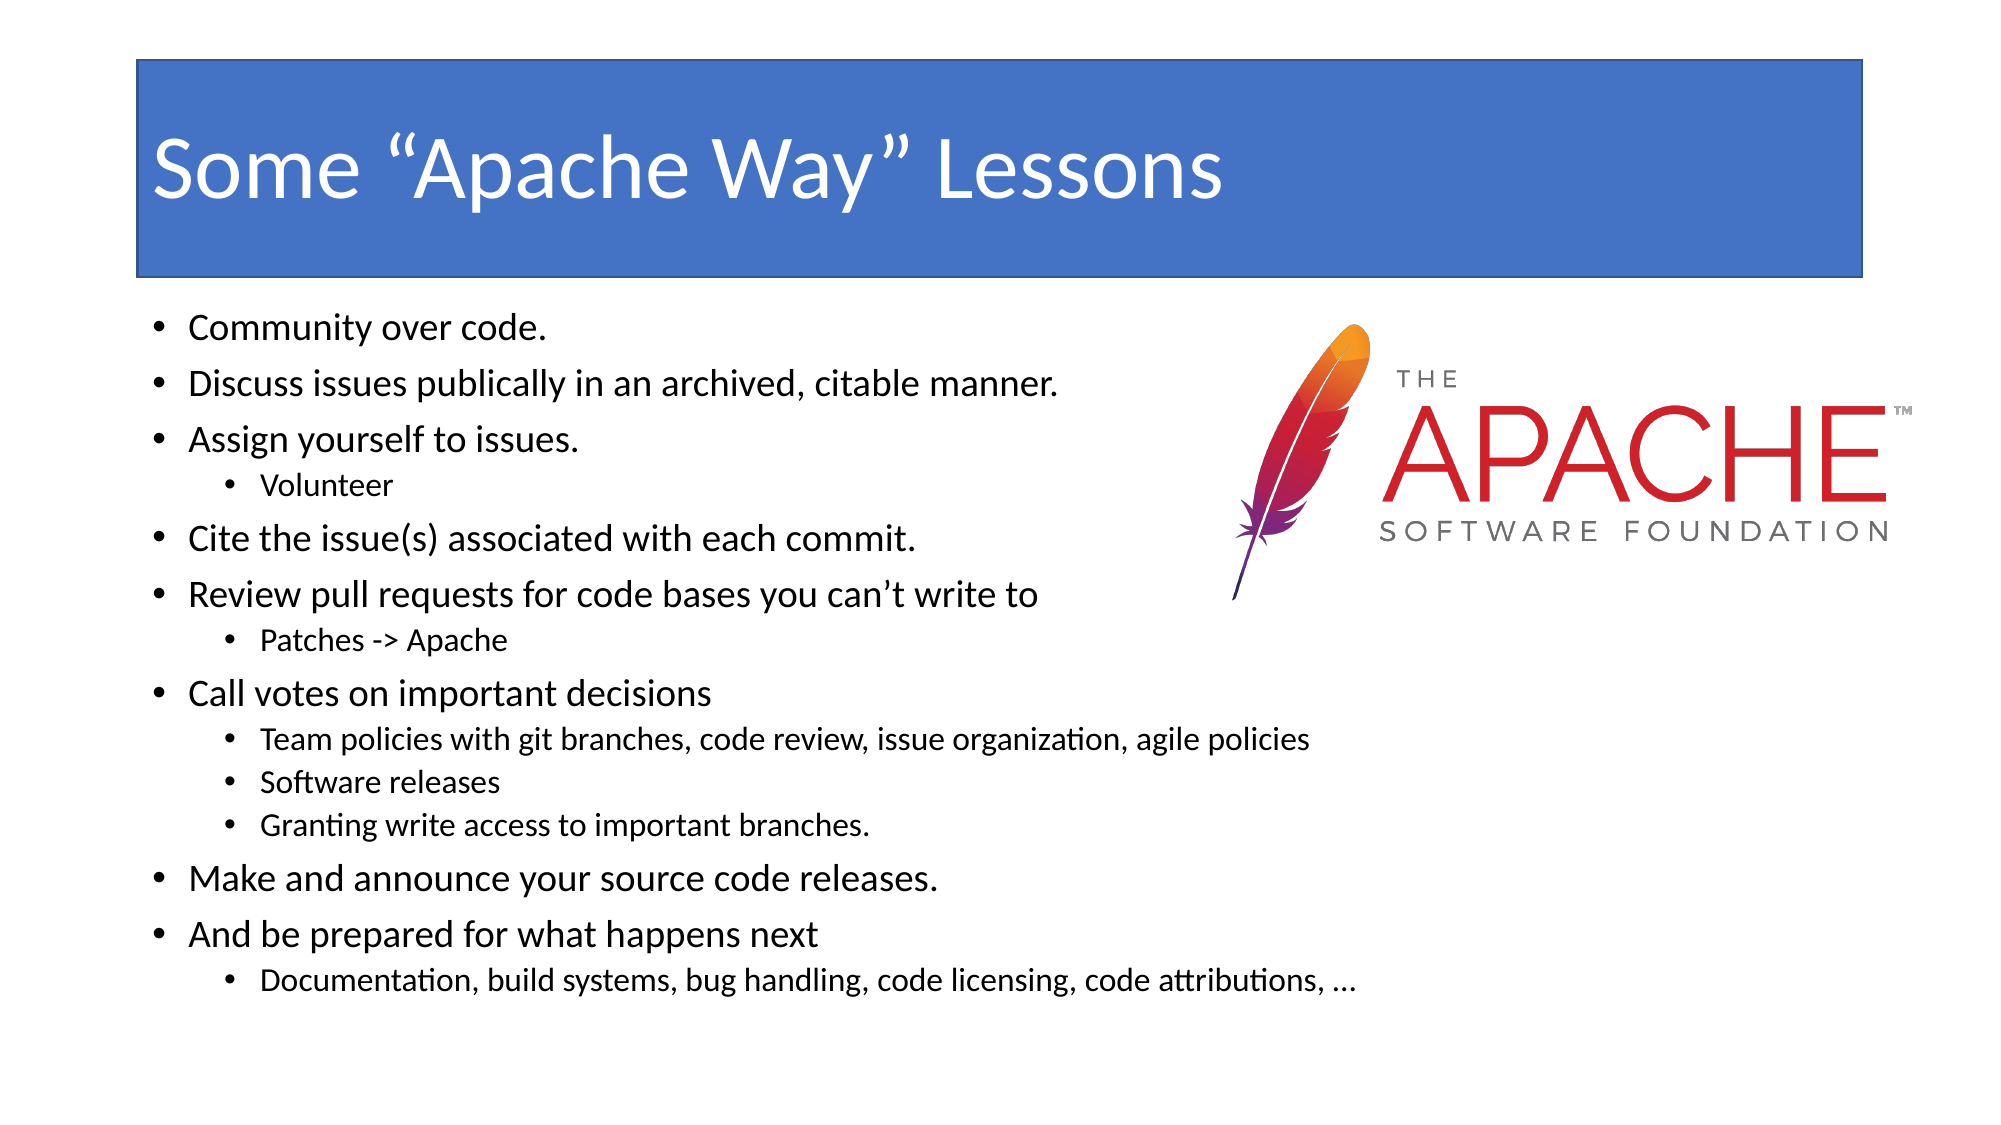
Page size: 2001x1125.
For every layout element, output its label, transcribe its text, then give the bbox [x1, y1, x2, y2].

picture [1194, 277, 1954, 648]
title Some “Apache Way” Lessons [136, 59, 1863, 278]
list Community over code. Discuss issues publically in an archived, citable manner. Assign yourself to issues. Volunteer Cite the issue(s) associated with each commit. Review pull requests for code bases you can’t write to Patches -> Apache Call votes on important decisions Team policies with git branches, code review, issue organization, agile policies Software releases Granting write access to important branches. Make and announce your source code releases. And be prepared for what happens next Documentation, build systems, bug handling, code licensing, code attributions, … [137, 299, 1863, 1014]
